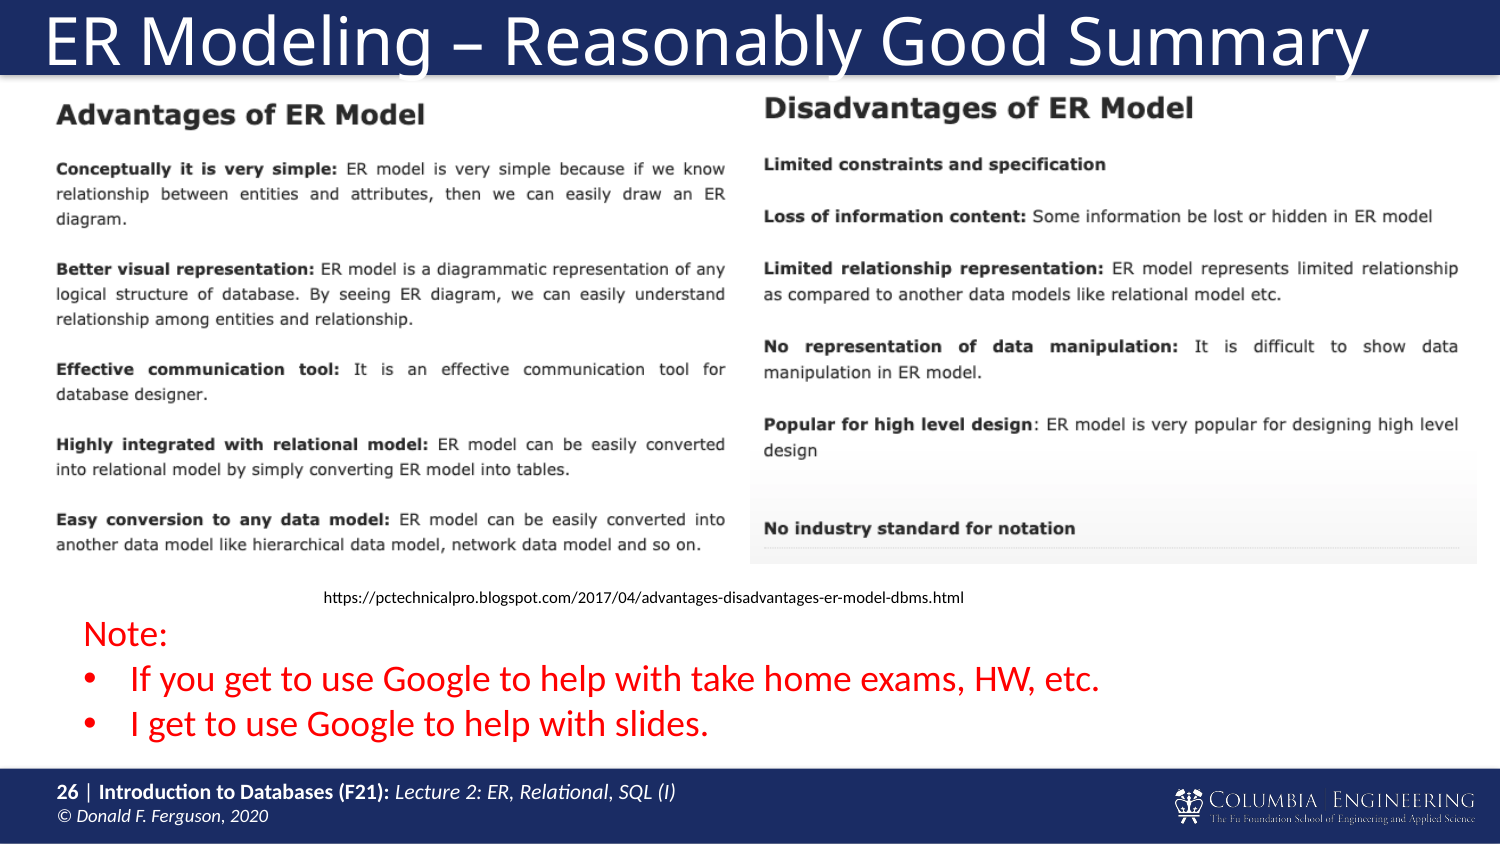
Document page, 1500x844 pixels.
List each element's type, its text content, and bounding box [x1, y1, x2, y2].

title ER Modeling – Reasonably Good Summary [28, 0, 1450, 73]
picture [43, 95, 744, 565]
picture [749, 84, 1477, 565]
text_box https://pctechnicalpro.blogspot.com/2017/04/advantages-disadvantages-er-model-dbms.html [308, 579, 1059, 602]
text_box Note: If you get to use Google to help with take home exams, HW, etc. I get to use Google to help with slides. [68, 602, 1117, 752]
